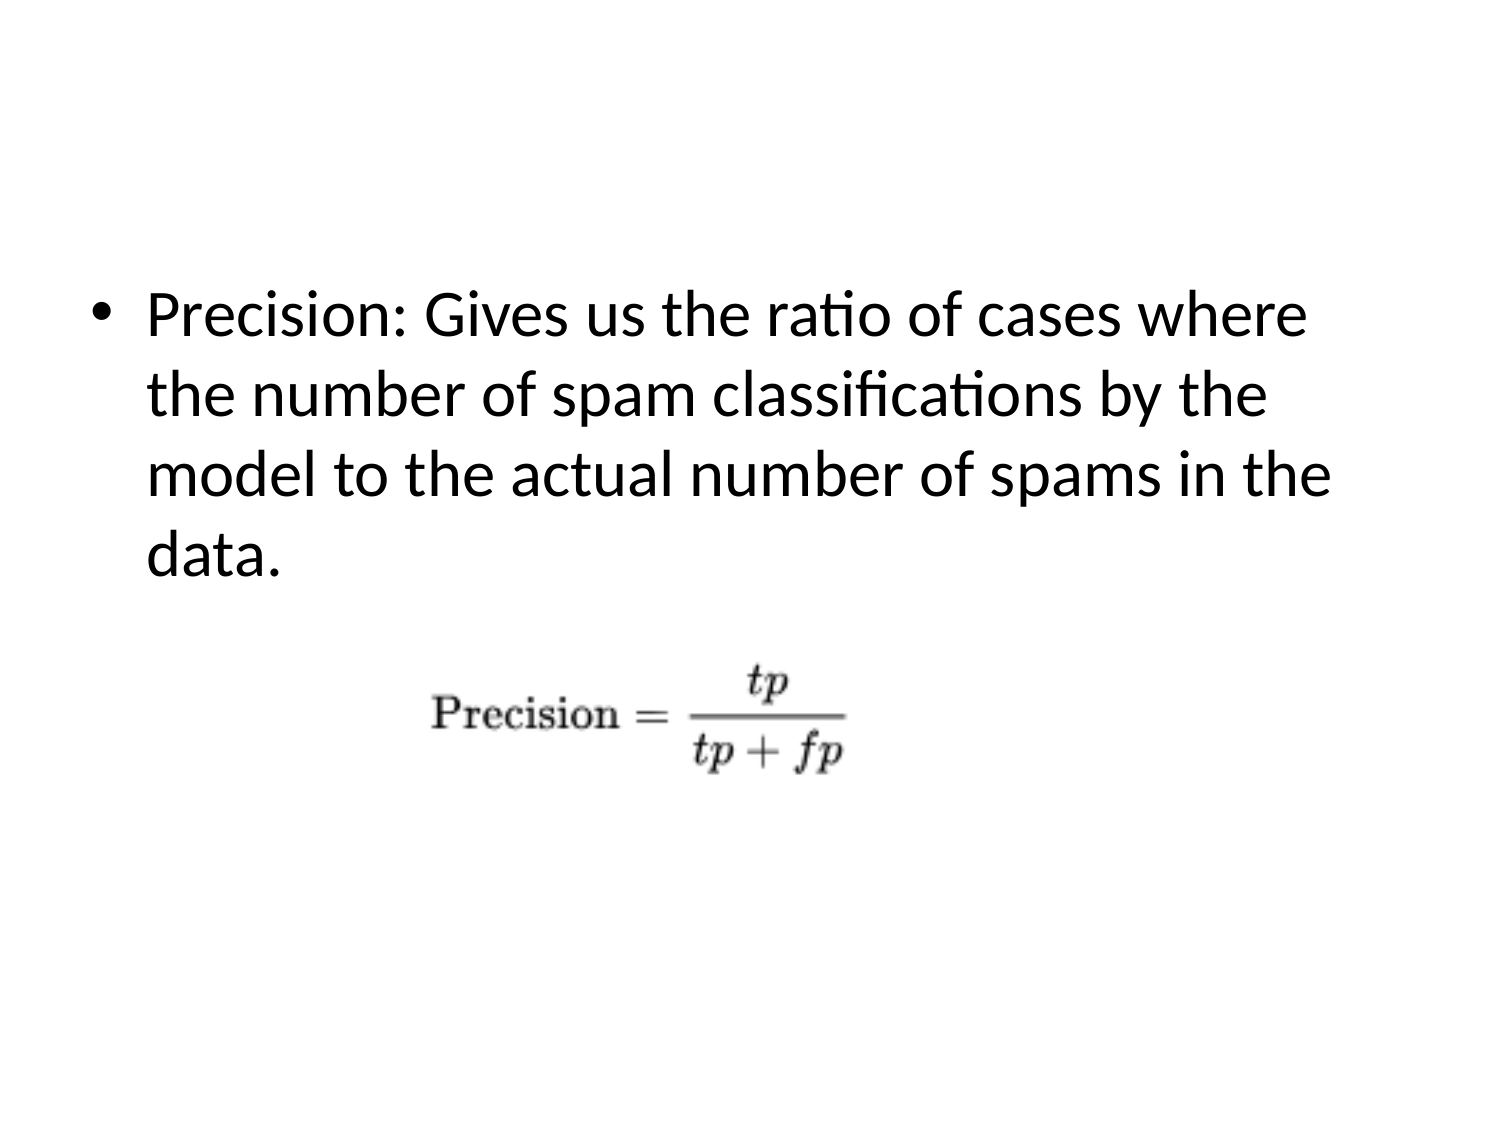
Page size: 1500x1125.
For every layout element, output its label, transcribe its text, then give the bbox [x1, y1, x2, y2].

list Precision: Gives us the ratio of cases where the number of spam classifications by the model to the actual number of spams in the data. [75, 262, 1425, 1005]
picture [387, 649, 956, 838]
